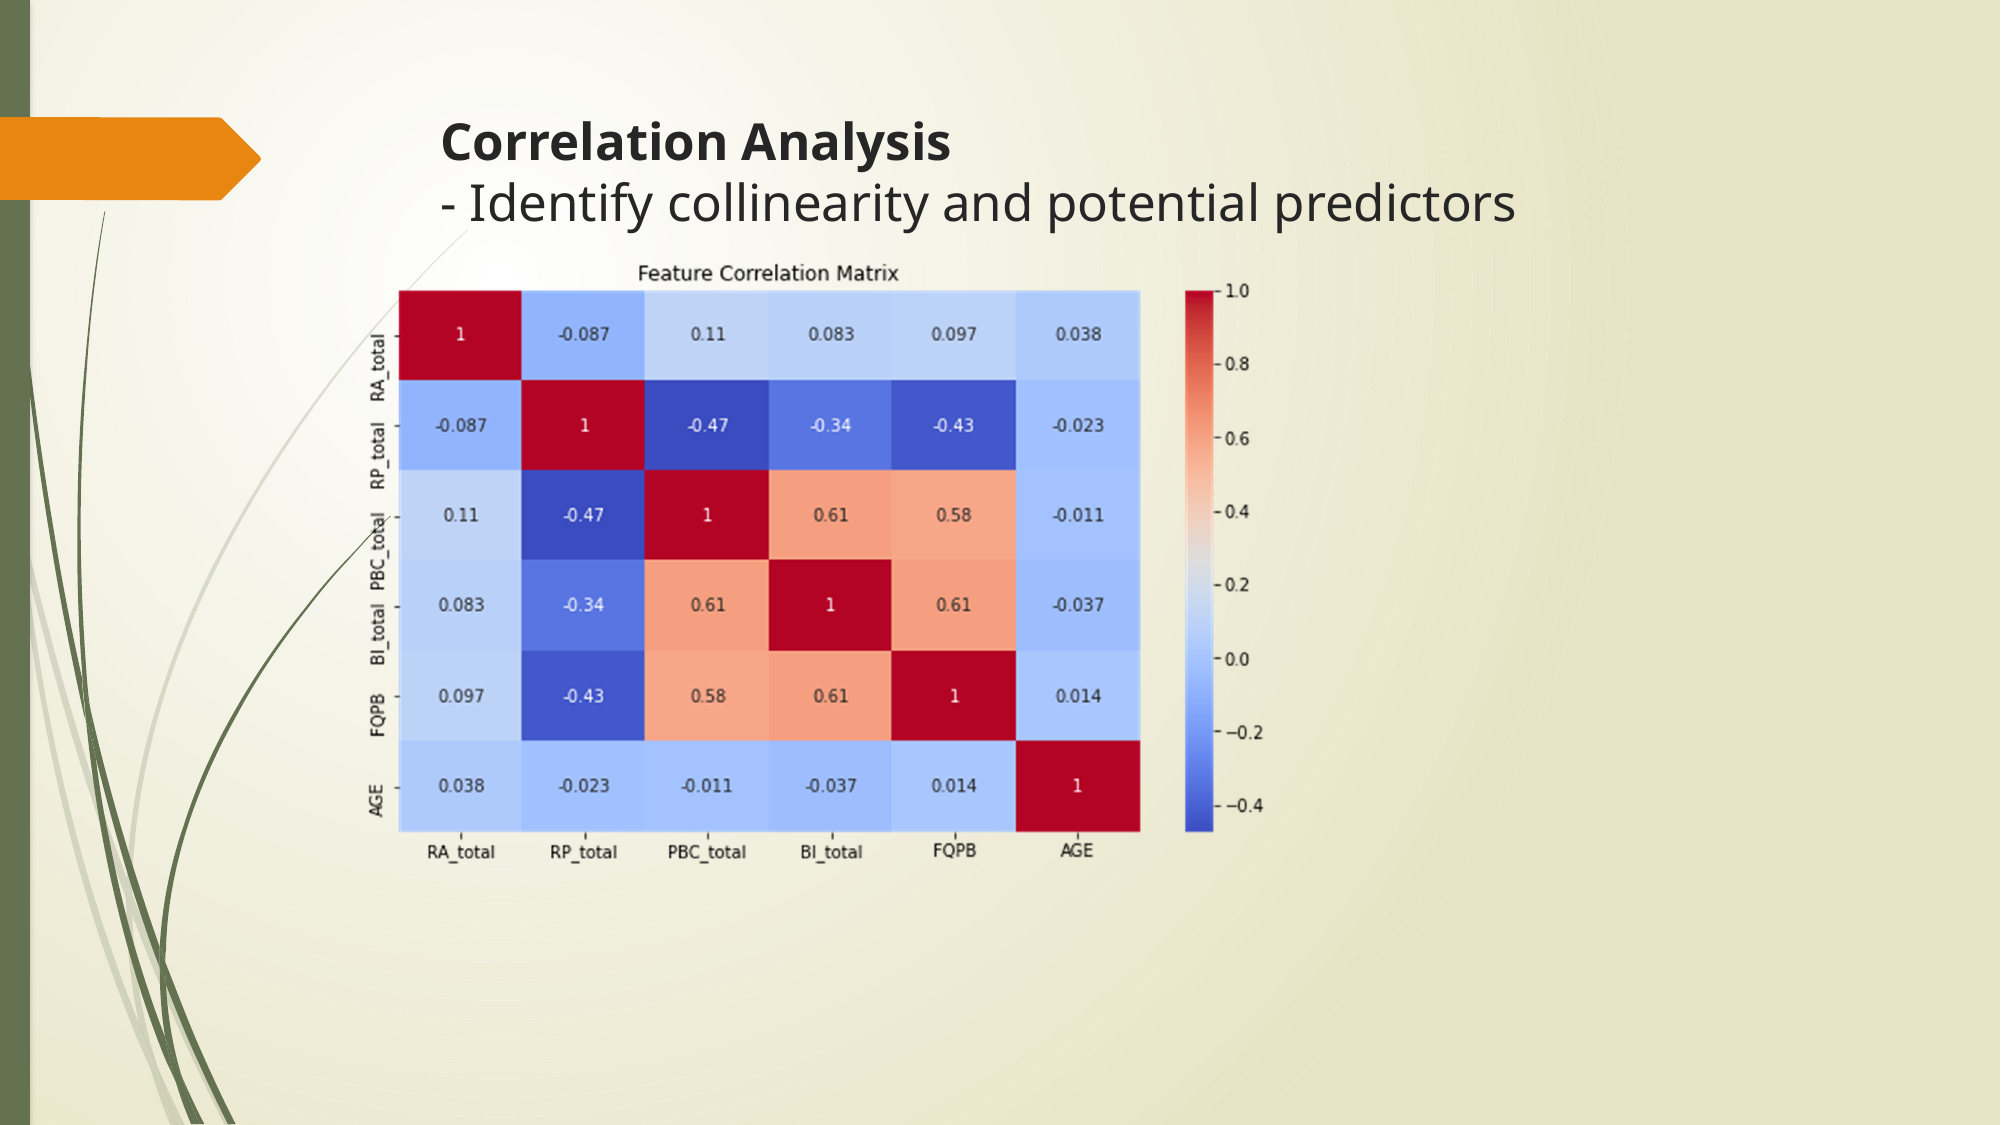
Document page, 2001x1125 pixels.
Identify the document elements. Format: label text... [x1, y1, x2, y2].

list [357, 252, 1276, 873]
title Correlation Analysis - Identify collinearity and potential predictors [425, 102, 1888, 313]
